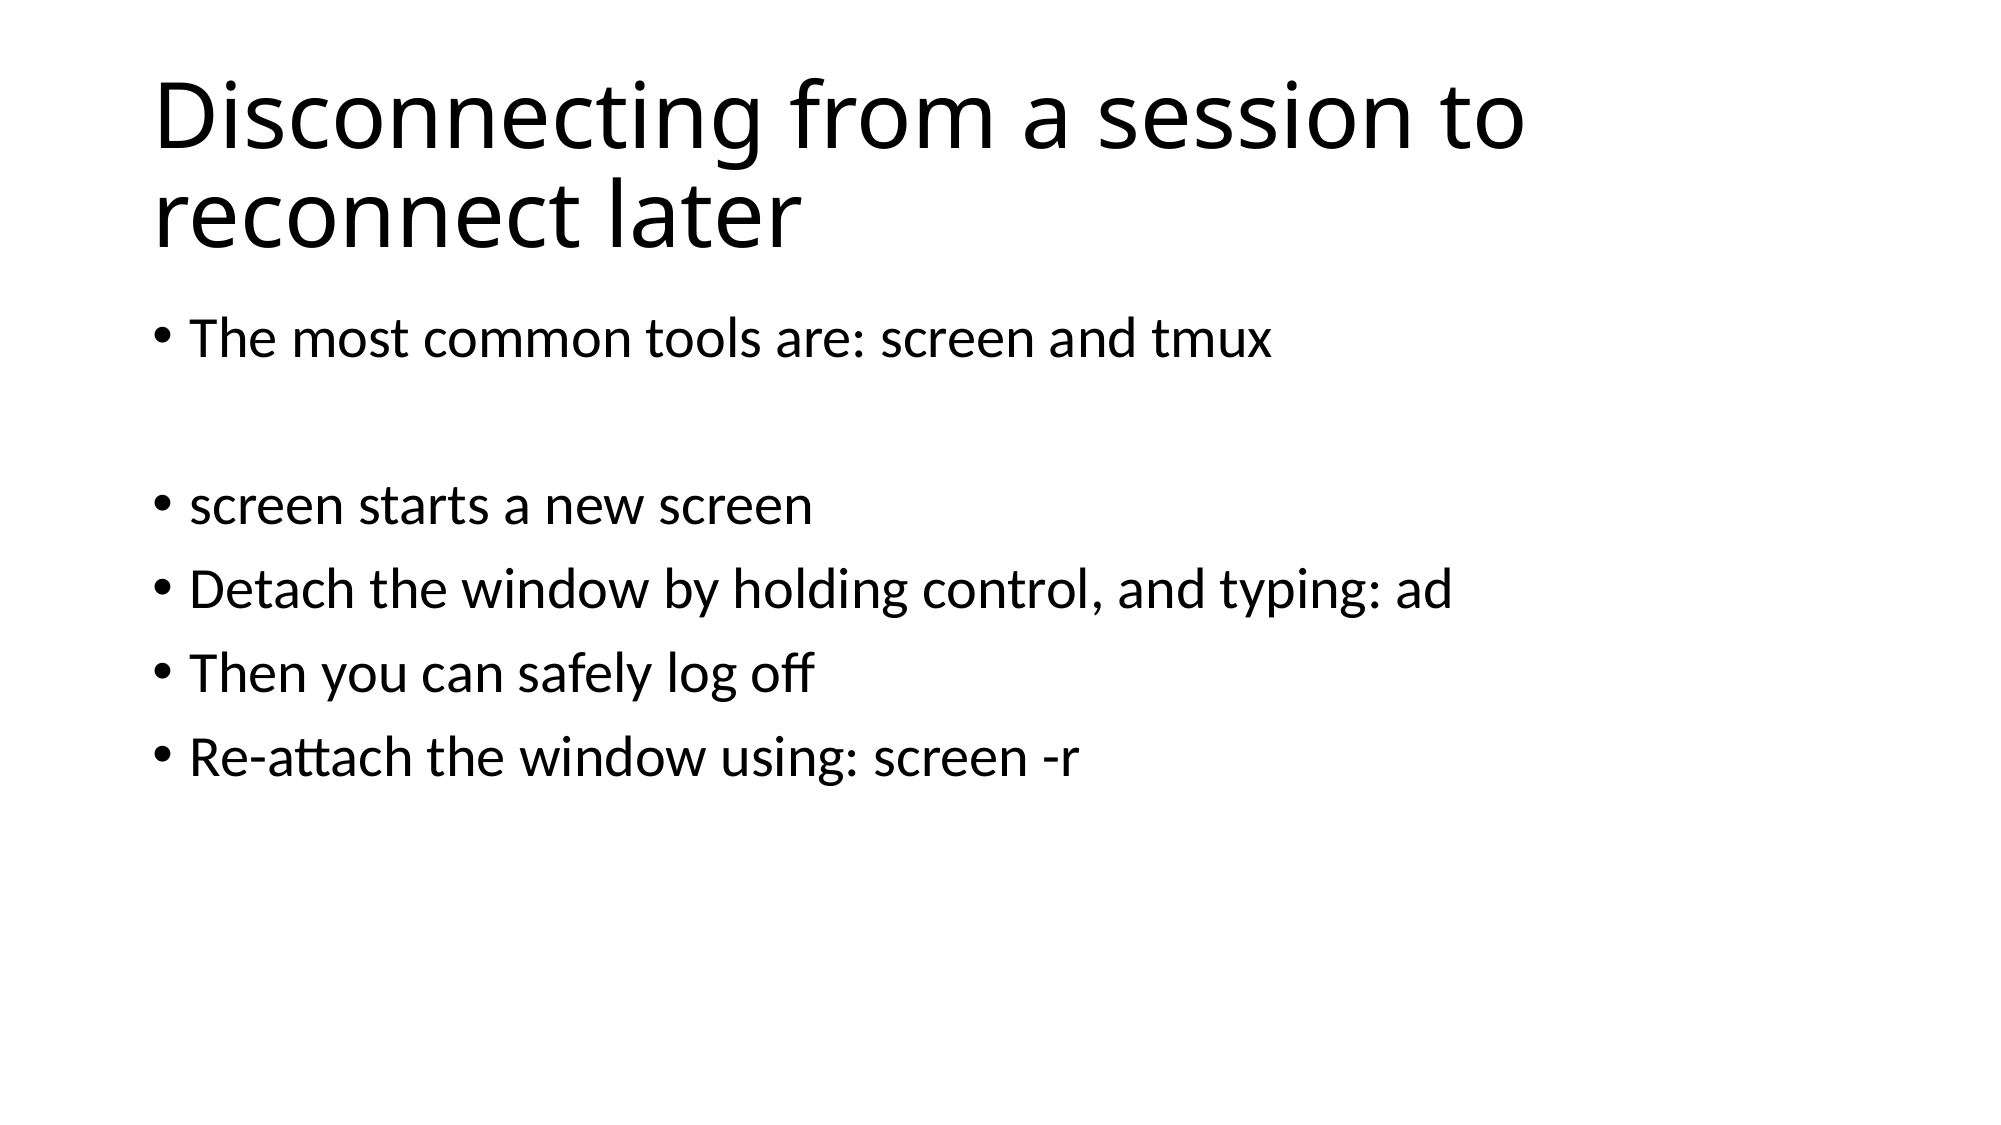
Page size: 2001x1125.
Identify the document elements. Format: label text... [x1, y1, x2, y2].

list The most common tools are: screen and tmux screen starts a new screen Detach the window by holding control, and typing: ad Then you can safely log off Re-attach the window using: screen -r [137, 299, 1863, 1014]
title Disconnecting from a session to reconnect later [137, 59, 1863, 278]
